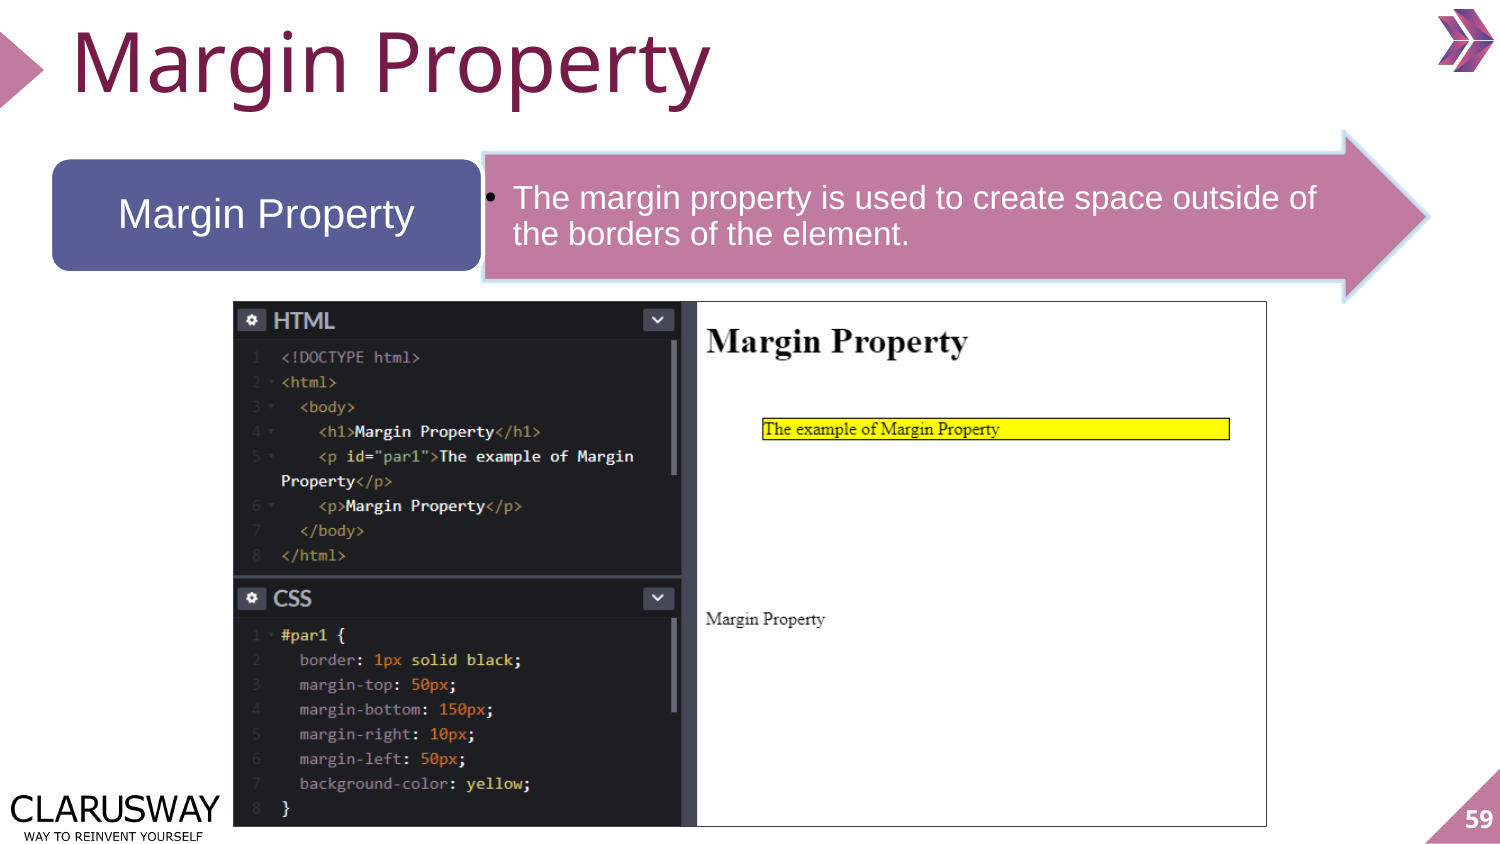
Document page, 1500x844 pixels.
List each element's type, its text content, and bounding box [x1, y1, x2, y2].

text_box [49, 130, 1430, 303]
title Margin Property [70, 28, 997, 129]
picture [234, 302, 1266, 826]
picture [1438, 9, 1494, 72]
slide_number ‹#› [1418, 760, 1494, 838]
picture [11, 795, 220, 841]
